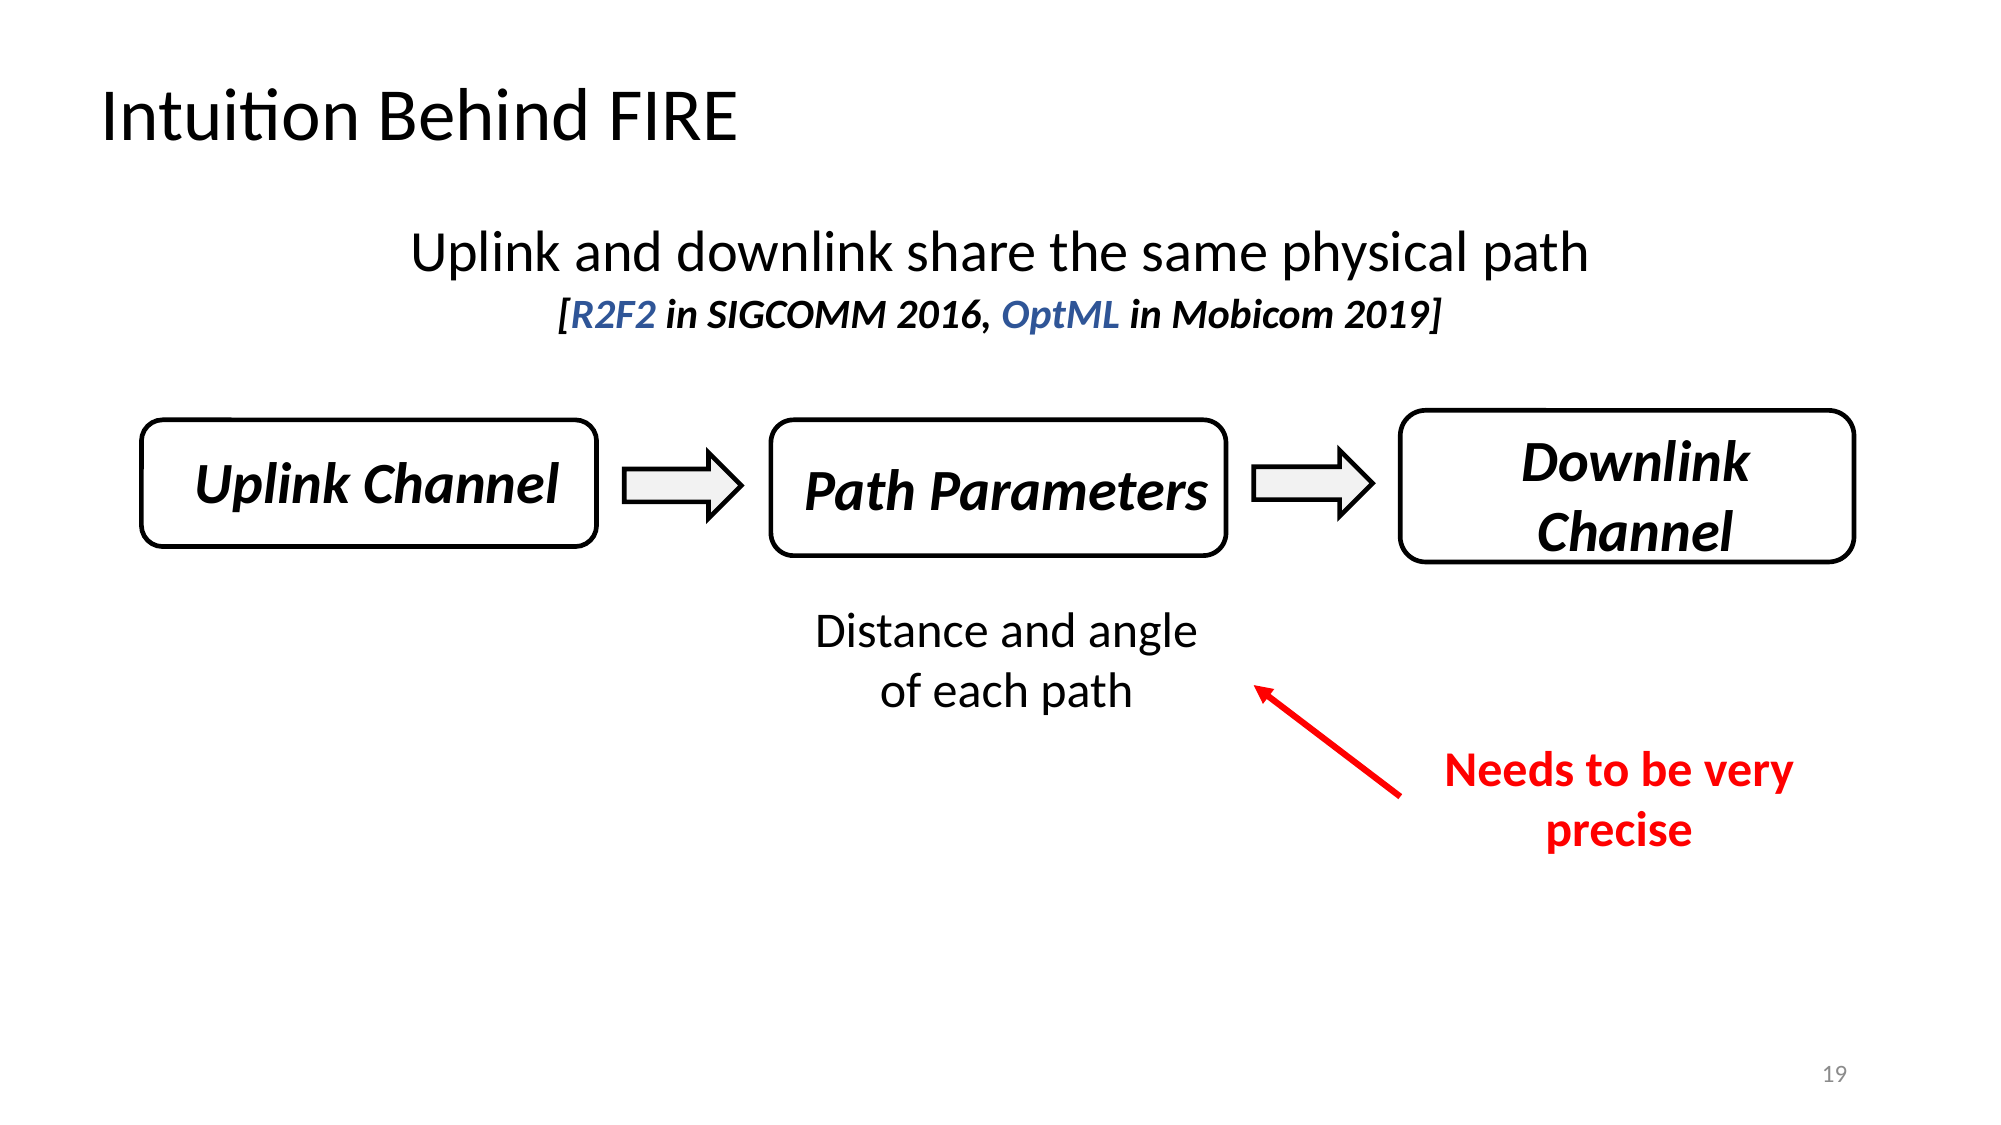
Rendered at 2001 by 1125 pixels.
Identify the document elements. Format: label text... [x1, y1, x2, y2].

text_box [1400, 410, 1855, 572]
text_box [R2F2 in SIGCOMM 2016, OptML in Mobicom 2019] [542, 279, 1458, 345]
text_box [623, 450, 743, 521]
text_box Needs to be very precise [1400, 729, 1839, 864]
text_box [141, 419, 597, 547]
text_box Distance and angle of each path [787, 589, 1226, 725]
slide_number 19 [1412, 1042, 1863, 1103]
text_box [1253, 685, 1401, 798]
text_box Uplink and downlink share the same physical path [395, 205, 1605, 290]
text_box [1252, 447, 1375, 519]
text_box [770, 419, 1227, 556]
text_box Intuition Behind FIRE [85, 58, 755, 164]
